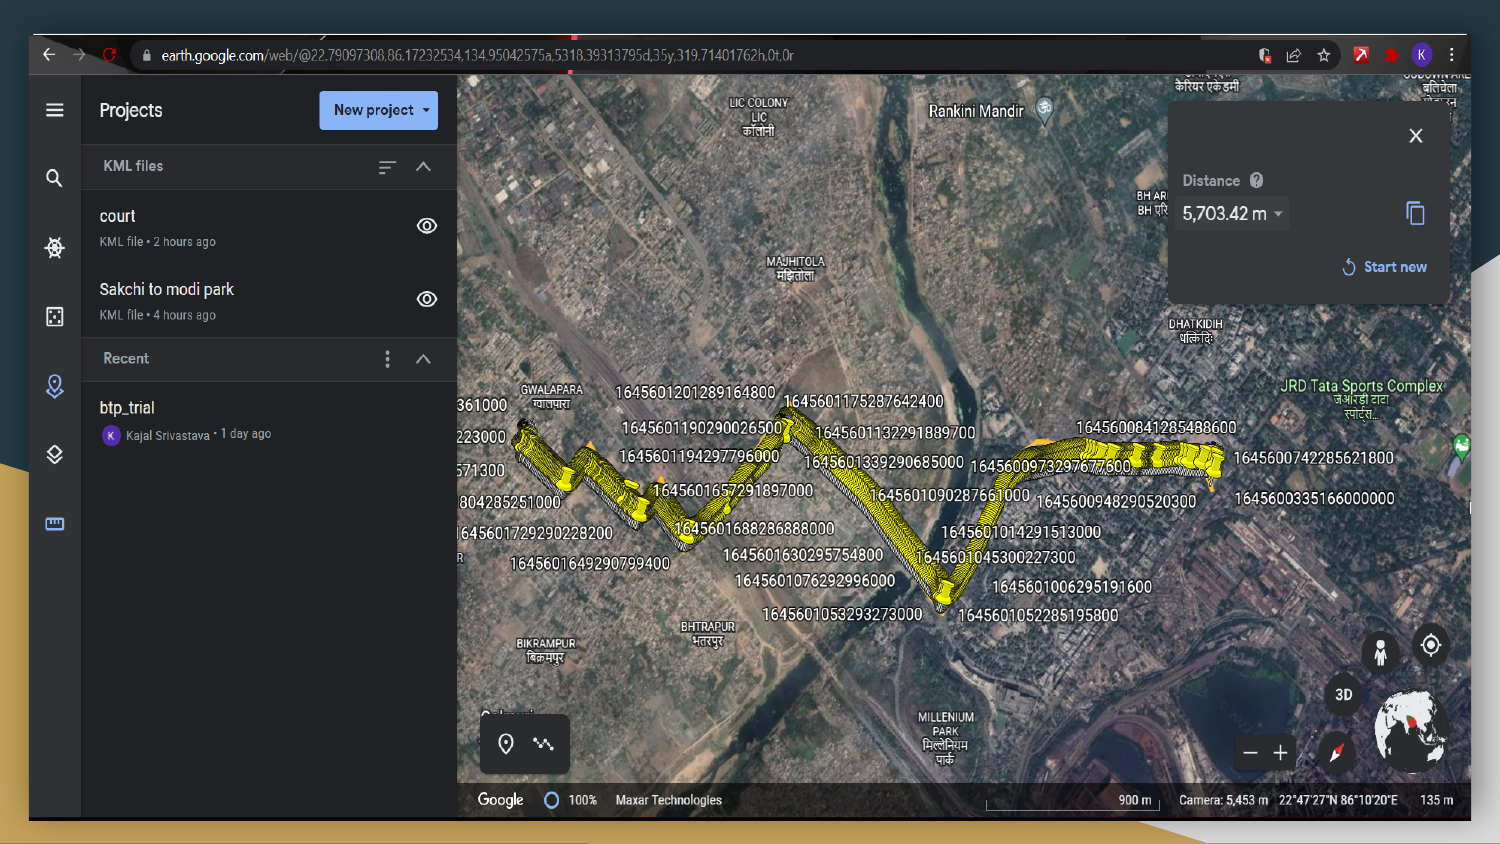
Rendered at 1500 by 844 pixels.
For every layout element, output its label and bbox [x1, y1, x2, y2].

picture [28, 35, 1472, 822]
